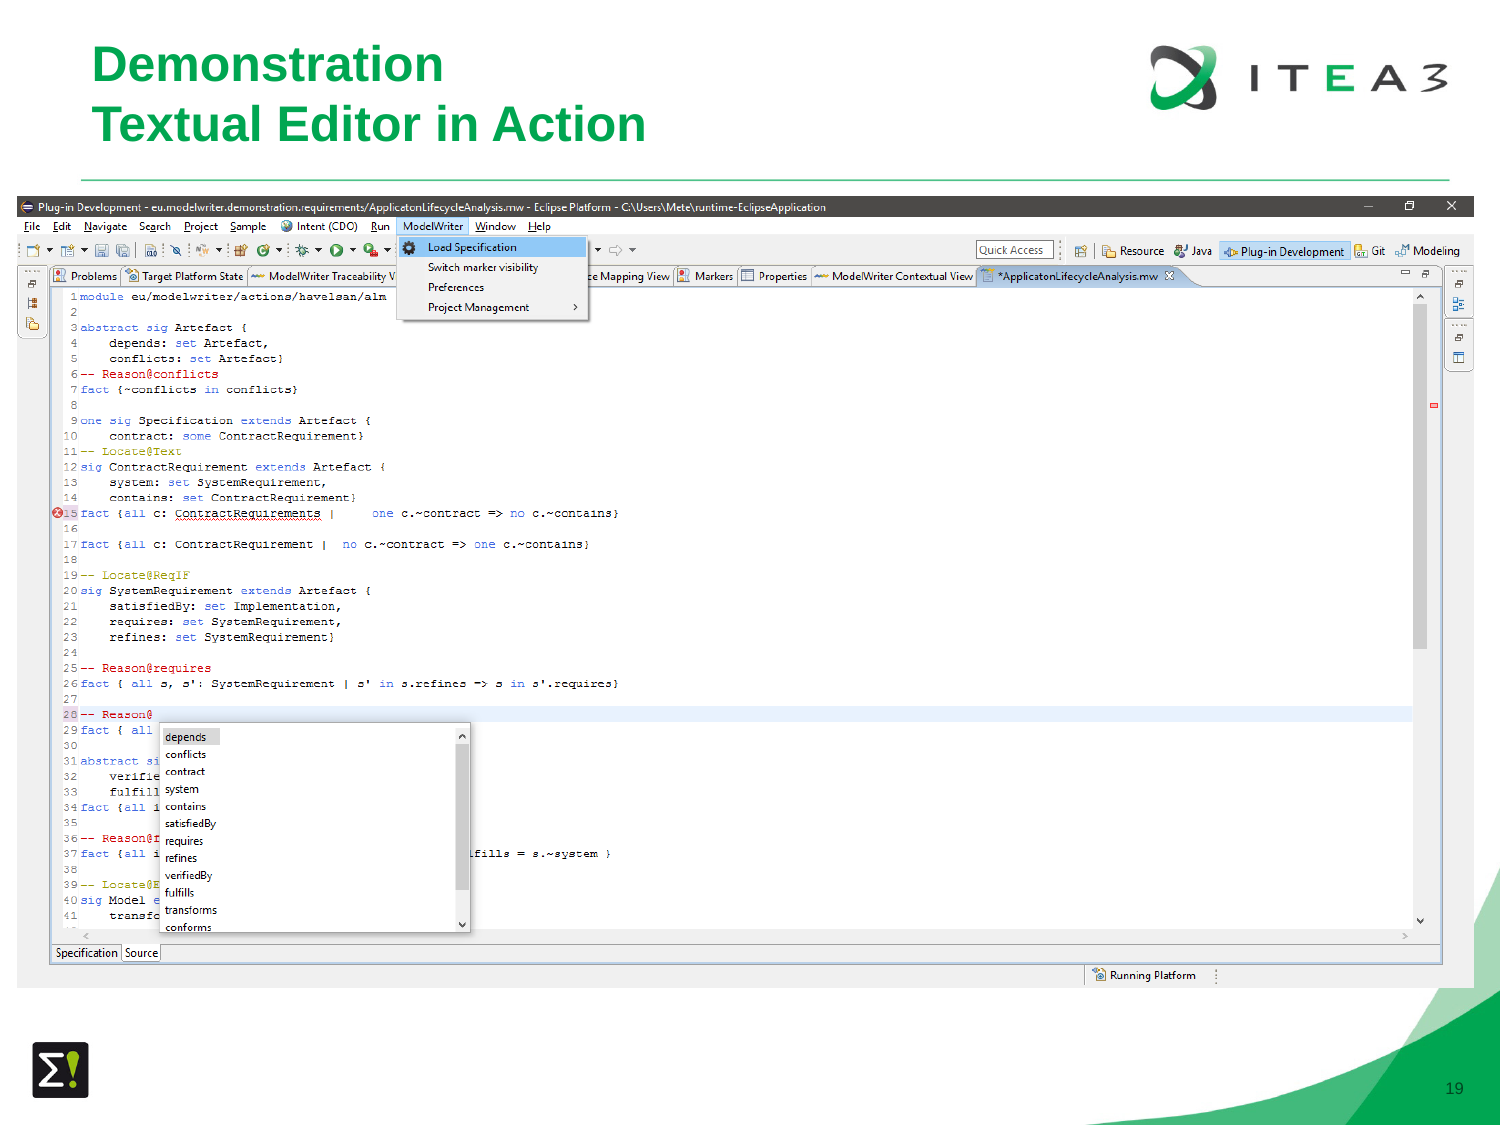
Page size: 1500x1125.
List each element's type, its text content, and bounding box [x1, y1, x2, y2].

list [17, 196, 1474, 988]
title Demonstration Textual Editor in Action [76, 23, 1140, 160]
picture [0, 0, 1500, 1125]
